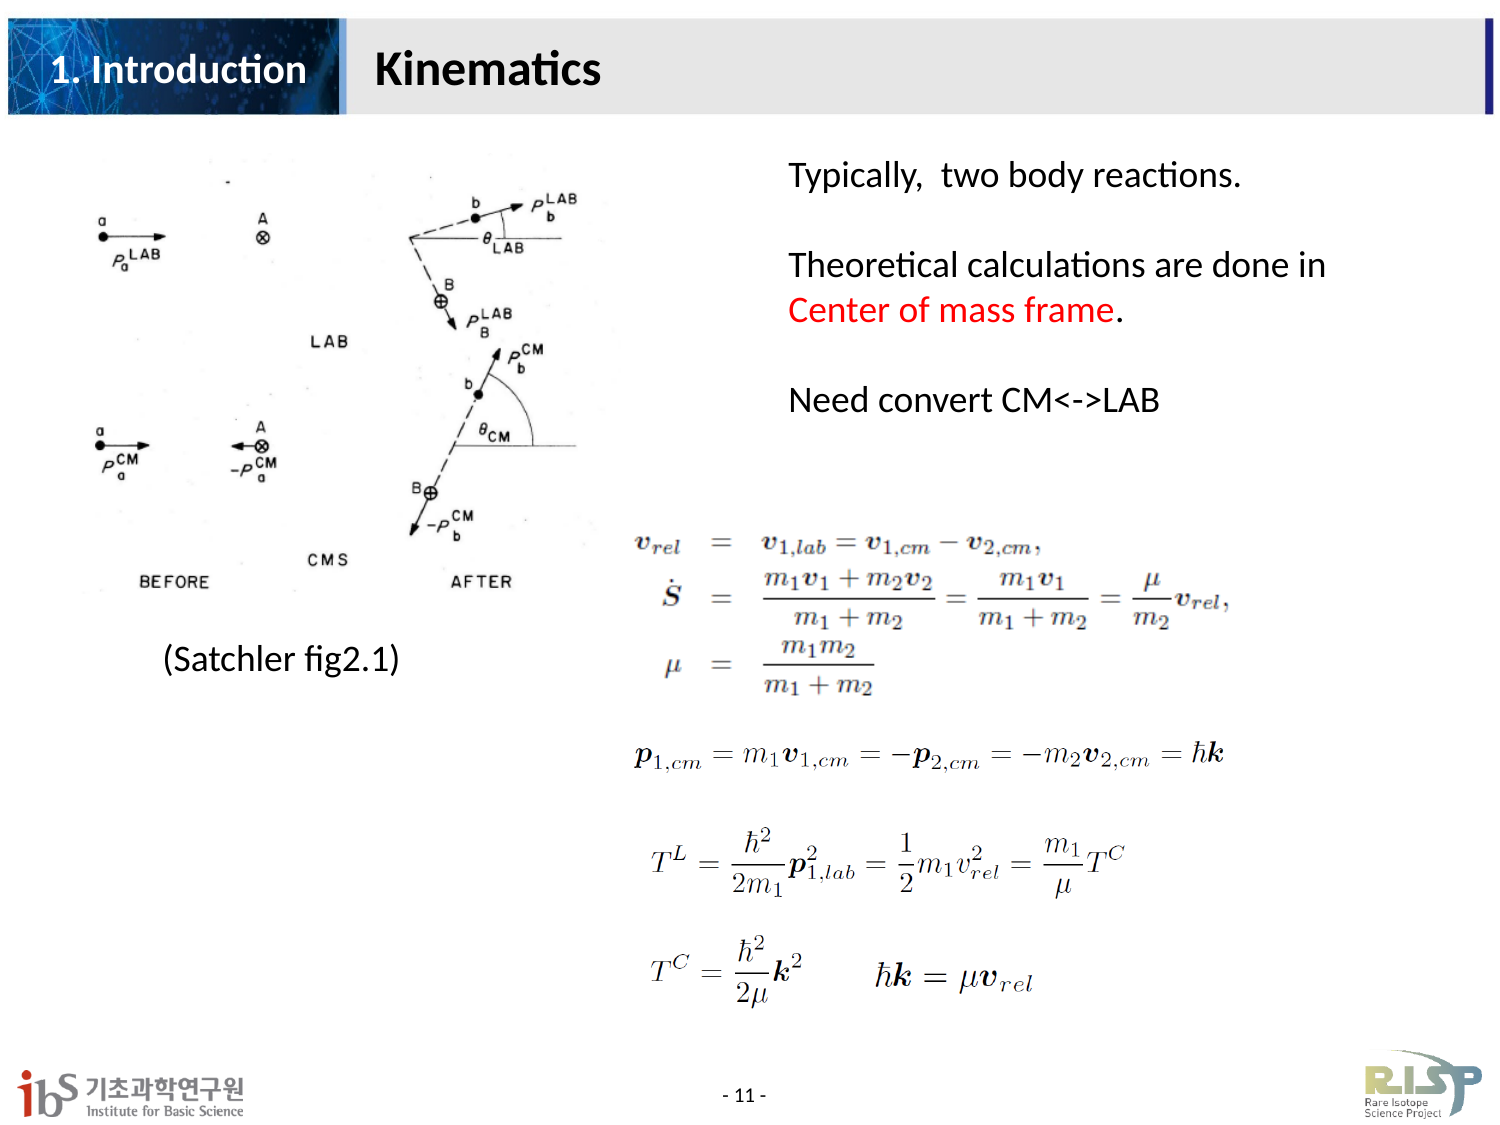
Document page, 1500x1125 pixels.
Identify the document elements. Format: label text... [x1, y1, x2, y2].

text_box (Satchler fig2.1) [147, 626, 431, 687]
picture [631, 727, 1226, 776]
picture [873, 952, 1035, 1001]
picture [1364, 1049, 1482, 1119]
picture [650, 821, 1127, 905]
picture [638, 928, 804, 1012]
picture [17, 1070, 243, 1117]
picture [2, 10, 1500, 130]
text_box Typically, two body reactions. Theoretical calculations are done in Center of mass frame. Need convert CM<->LAB [773, 142, 1447, 428]
picture [76, 153, 1247, 713]
